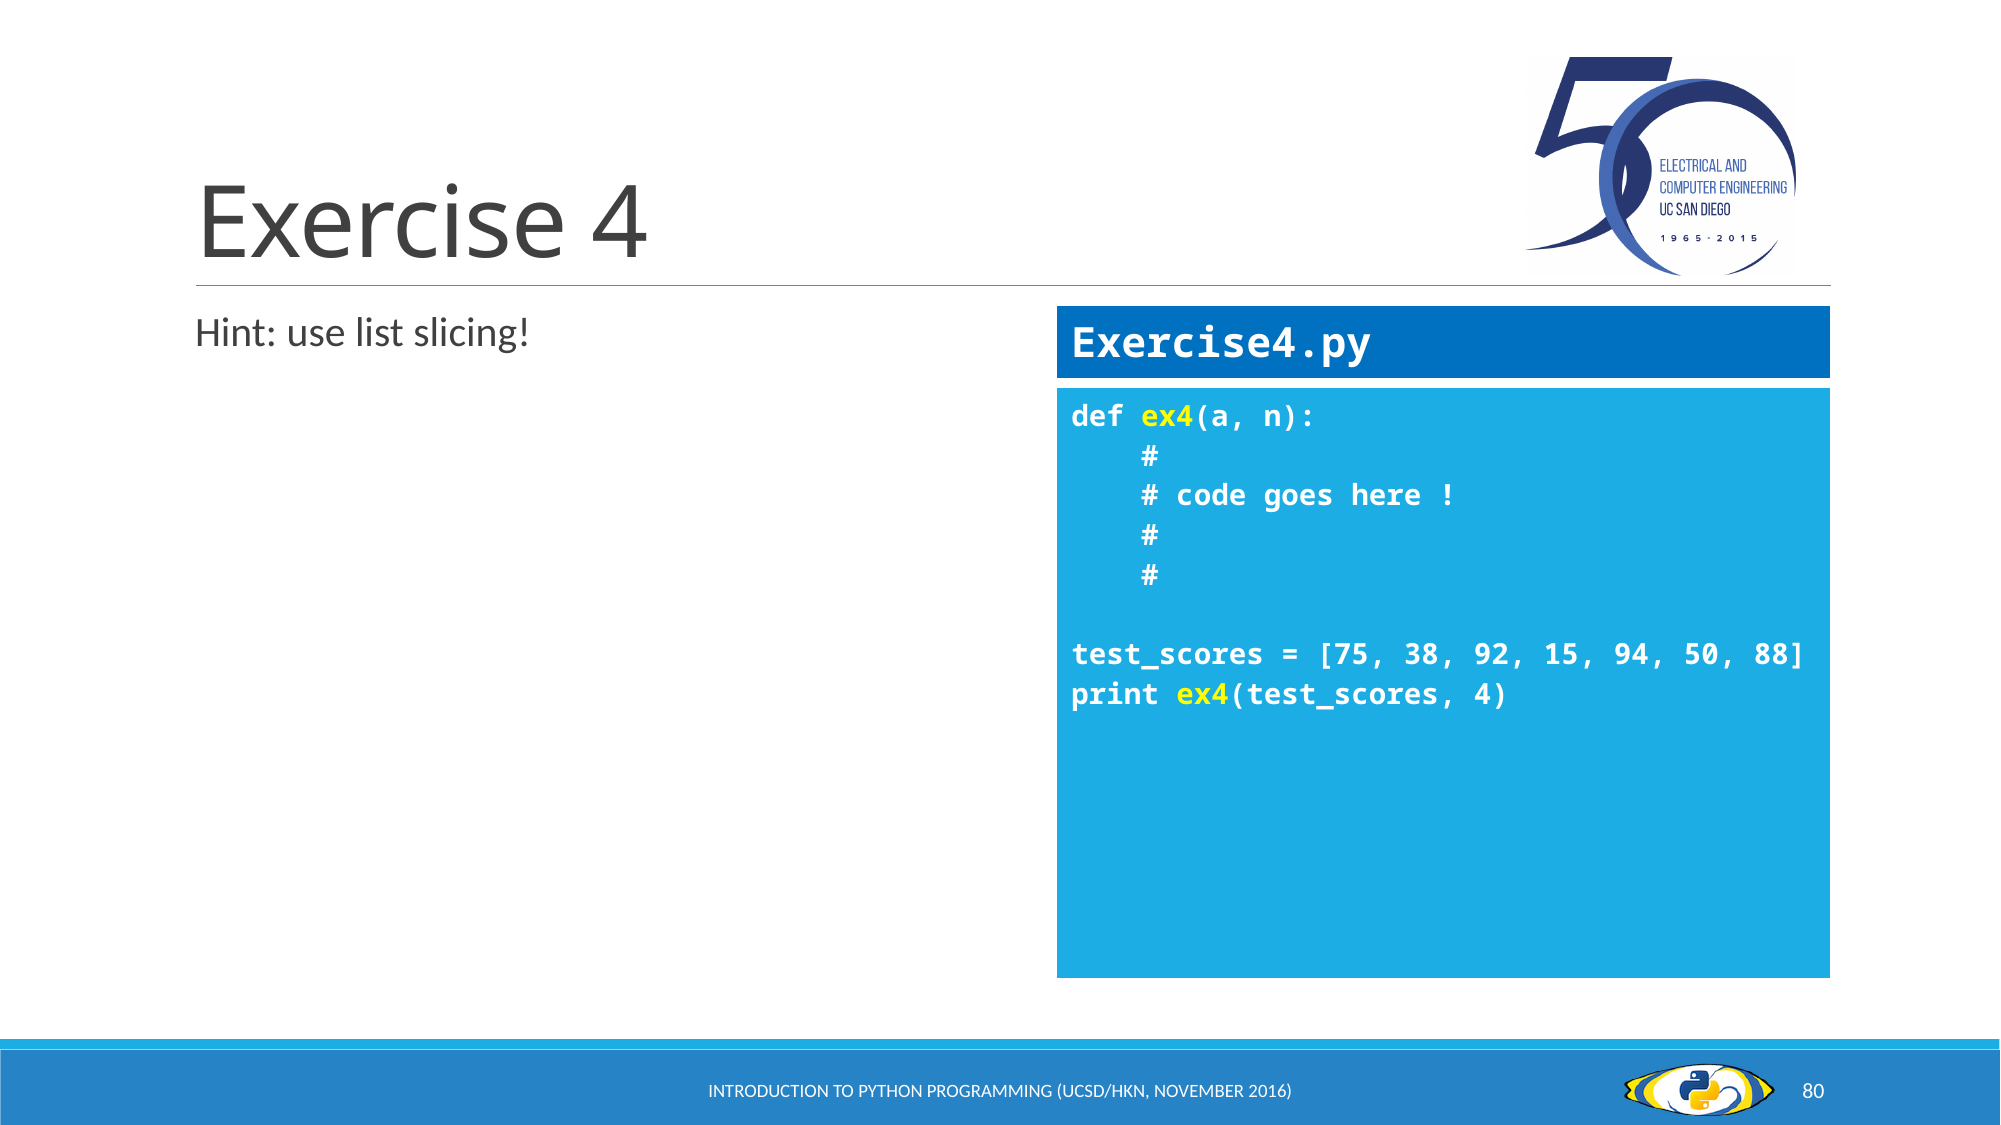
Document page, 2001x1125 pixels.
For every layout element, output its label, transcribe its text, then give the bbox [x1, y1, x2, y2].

title Exercise 4 [180, 47, 1830, 285]
footer Introduction to Python Programming (UCSD/HKN, November 2016) [604, 1059, 1396, 1120]
slide_number 80 [1624, 1059, 1840, 1120]
table_header def ex4(a, n): # # code goes here ! # # test_scores = [75, 38, 92, 15, 94, 50, 88] print ex4(test_scores, 4) [1057, 388, 1830, 978]
list Hint: use list slicing! [180, 302, 944, 963]
table_header Exercise4.py [1057, 306, 1830, 378]
